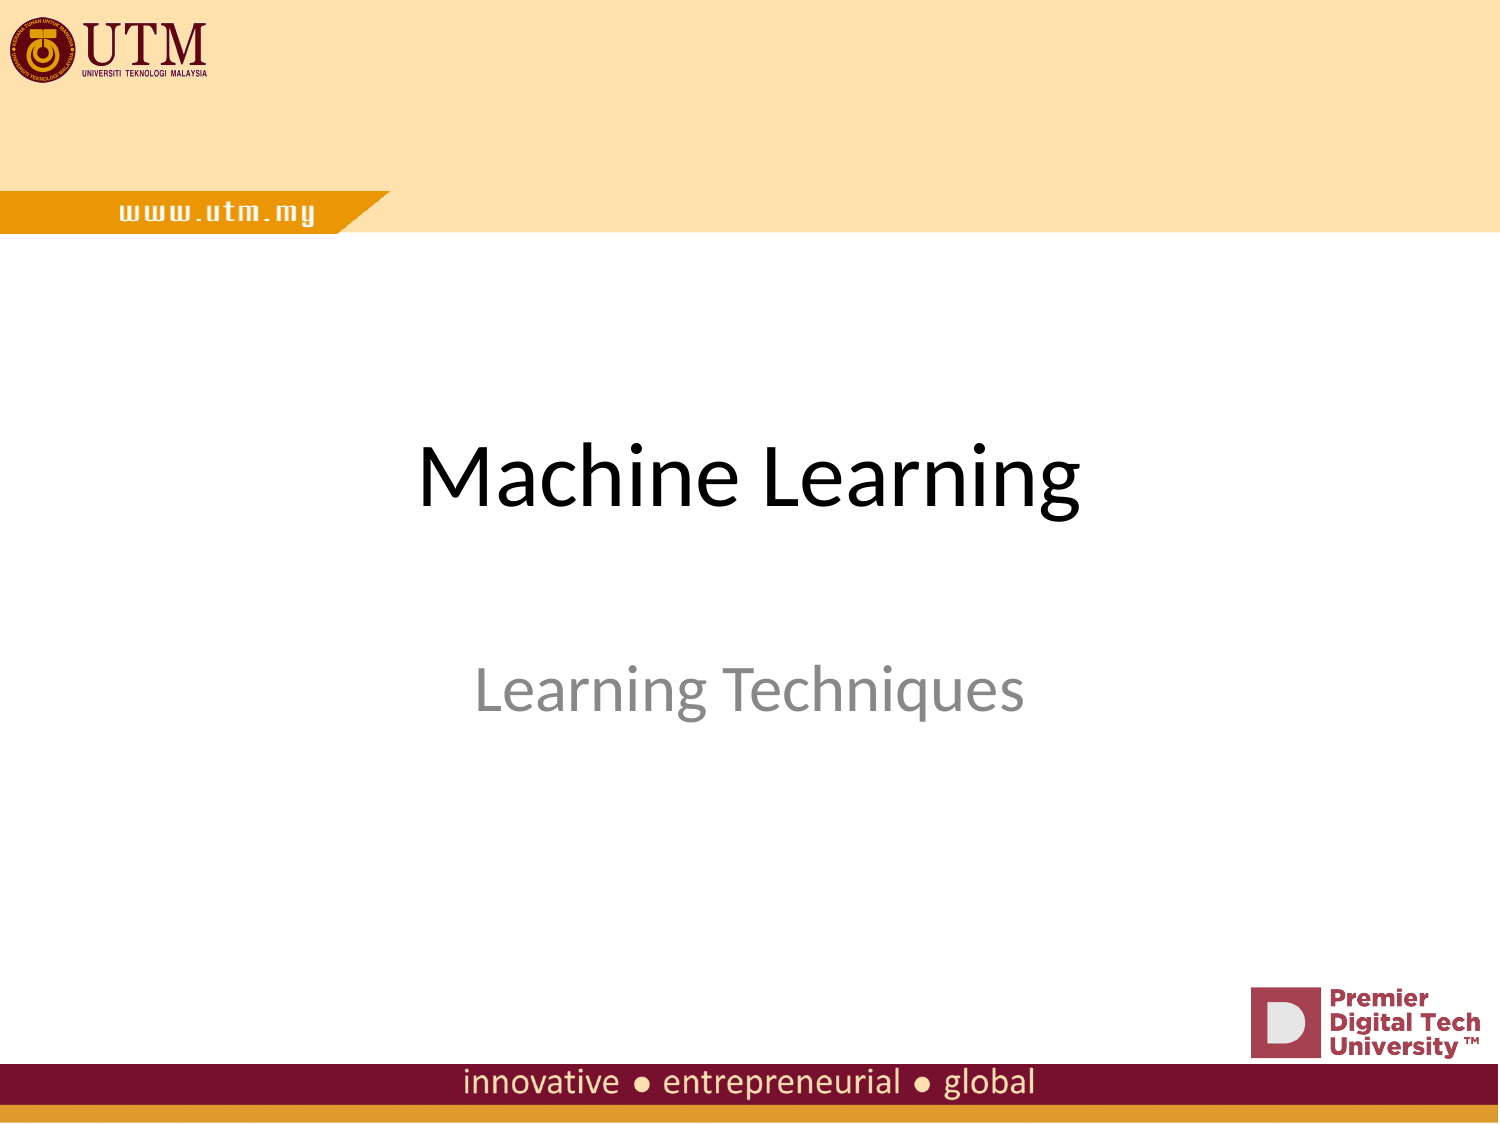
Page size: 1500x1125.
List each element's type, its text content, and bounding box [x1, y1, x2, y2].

picture [1251, 987, 1480, 1059]
subtitle Learning Techniques [225, 637, 1275, 925]
title Machine Learning [112, 349, 1388, 591]
picture [10, 17, 207, 83]
picture [0, 1064, 1498, 1123]
picture [0, 191, 390, 234]
